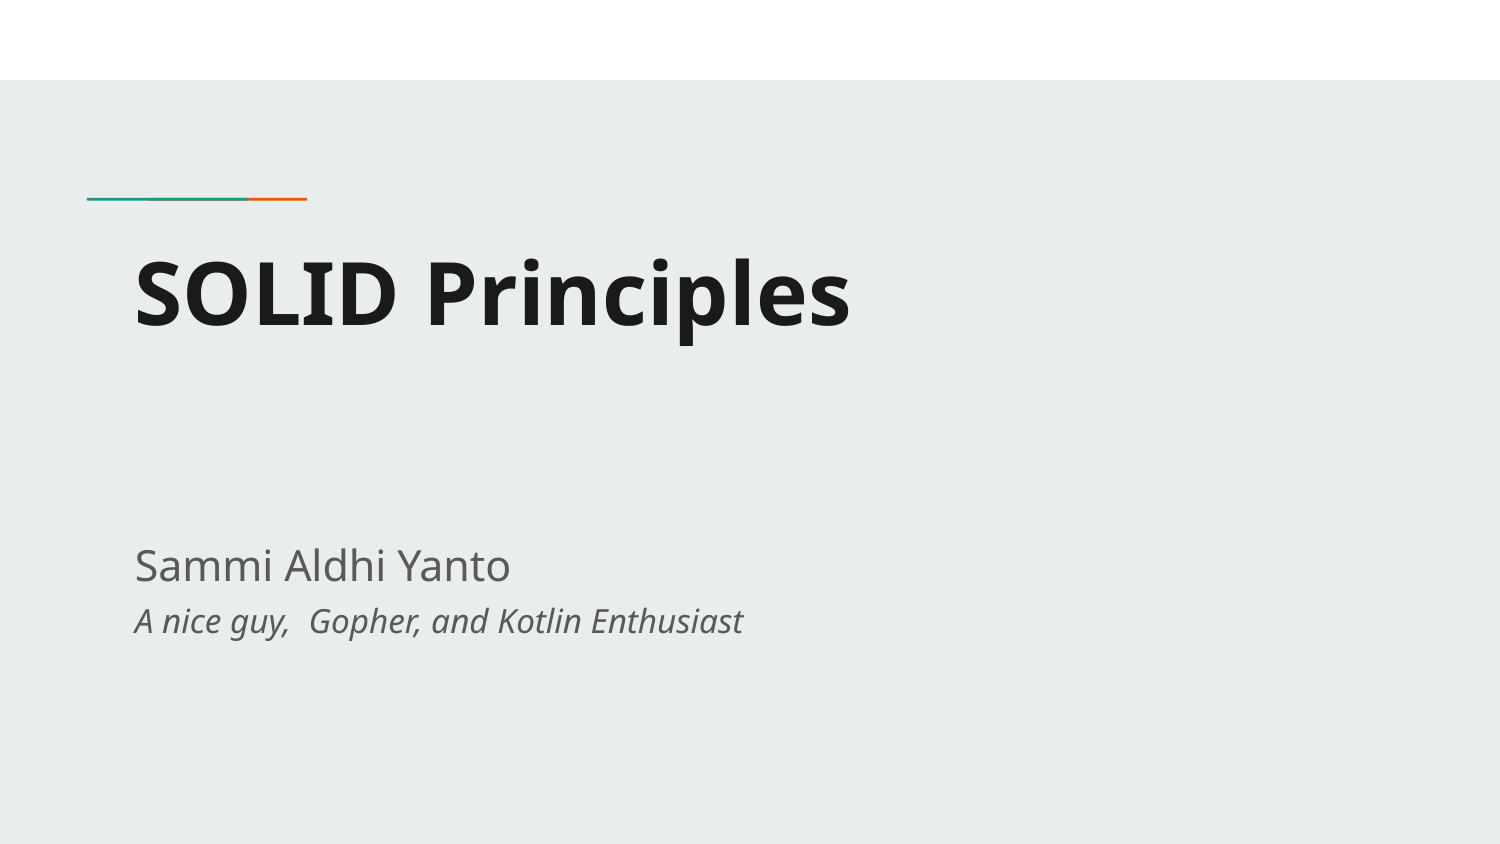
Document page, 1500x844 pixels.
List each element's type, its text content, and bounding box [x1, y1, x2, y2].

subtitle A nice guy, Gopher, and Kotlin Enthusiast [119, 582, 1381, 672]
title SOLID Principles [119, 216, 1381, 490]
subtitle Sammi Aldhi Yanto [119, 520, 1381, 582]
